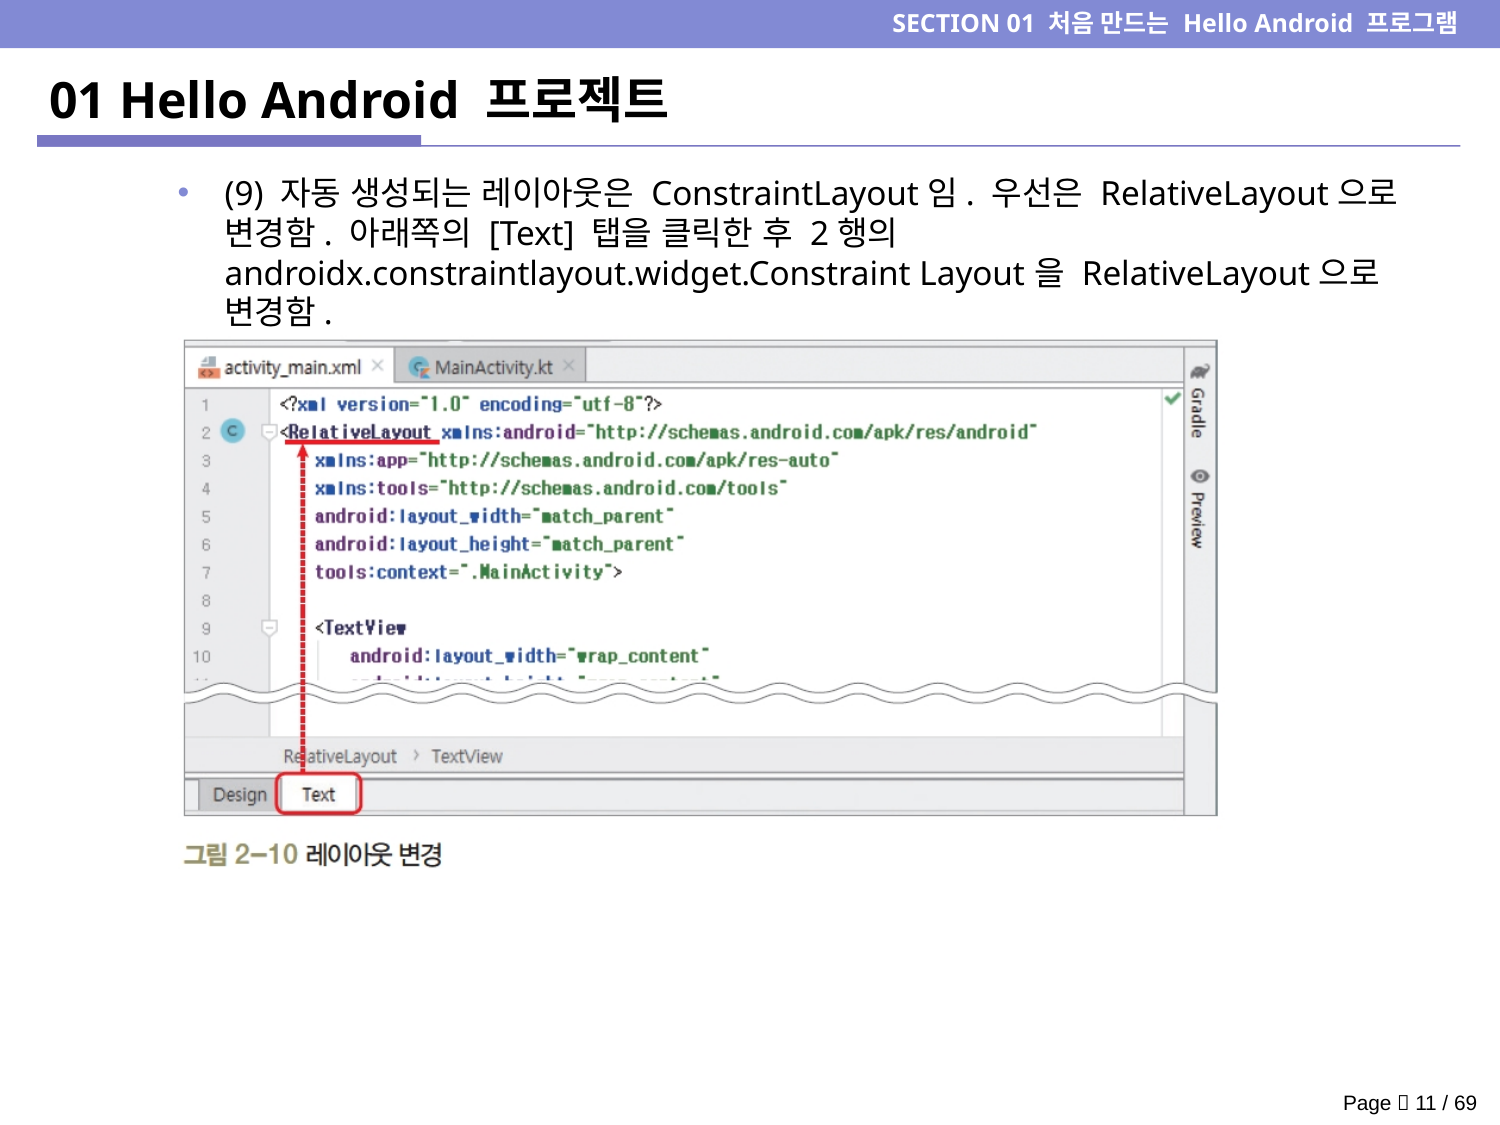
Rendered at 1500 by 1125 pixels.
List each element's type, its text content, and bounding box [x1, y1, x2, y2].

picture [178, 335, 1225, 871]
text_box SECTION 01 처음 만드는 Hello Android 프로그램 [877, 0, 1500, 45]
title 01 Hello Android 프로젝트 [48, 67, 1448, 132]
list (9) 자동 생성되는 레이아웃은 ConstraintLayout임. 우선은 RelativeLayout으로 변경함. 아래쪽의 [Text] 탭을 클릭한 후 2행의 androidx.constraintlayout.widget.Constraint Layout을 RelativeLayout으로 변경함. [104, 171, 1455, 880]
